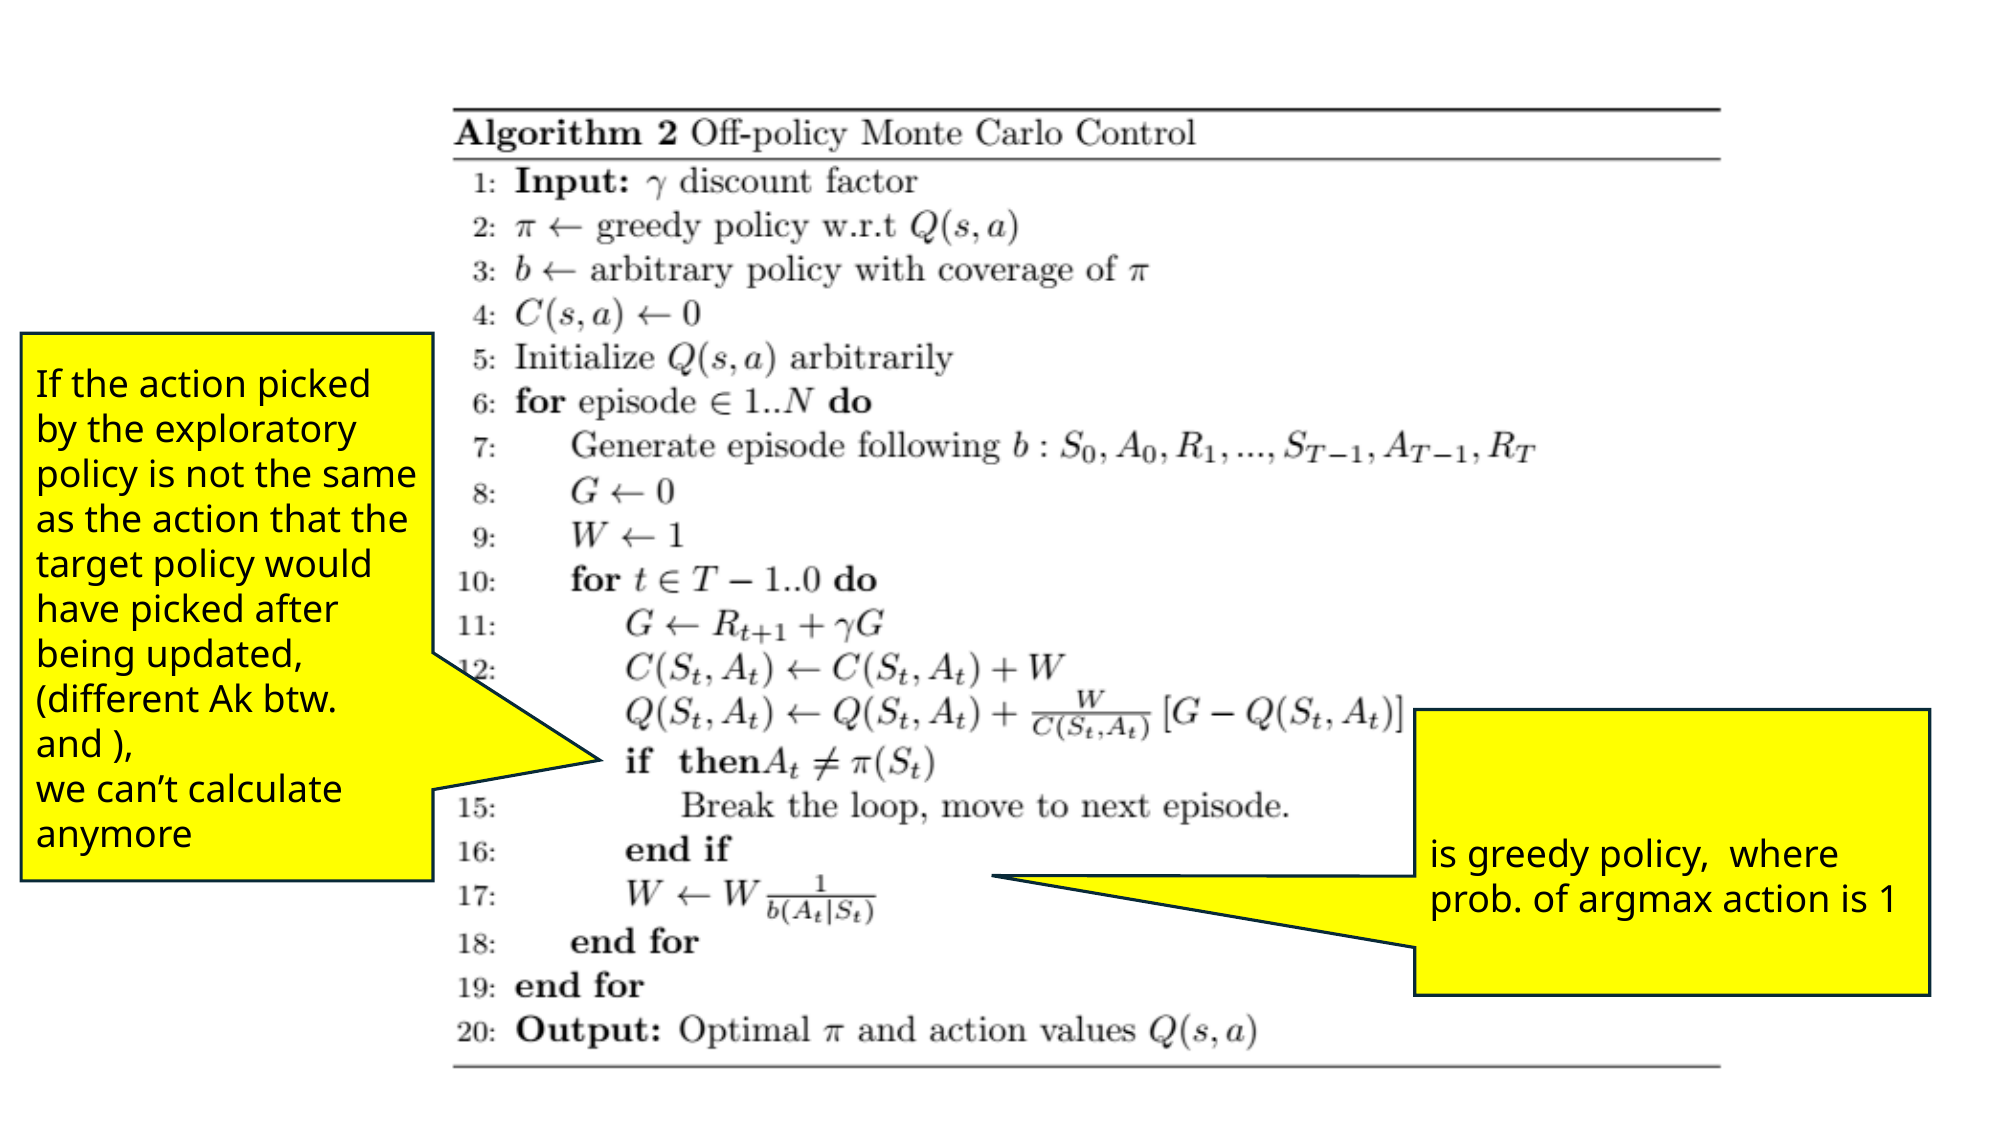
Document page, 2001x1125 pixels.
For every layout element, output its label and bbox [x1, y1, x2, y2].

list [451, 99, 1731, 1078]
